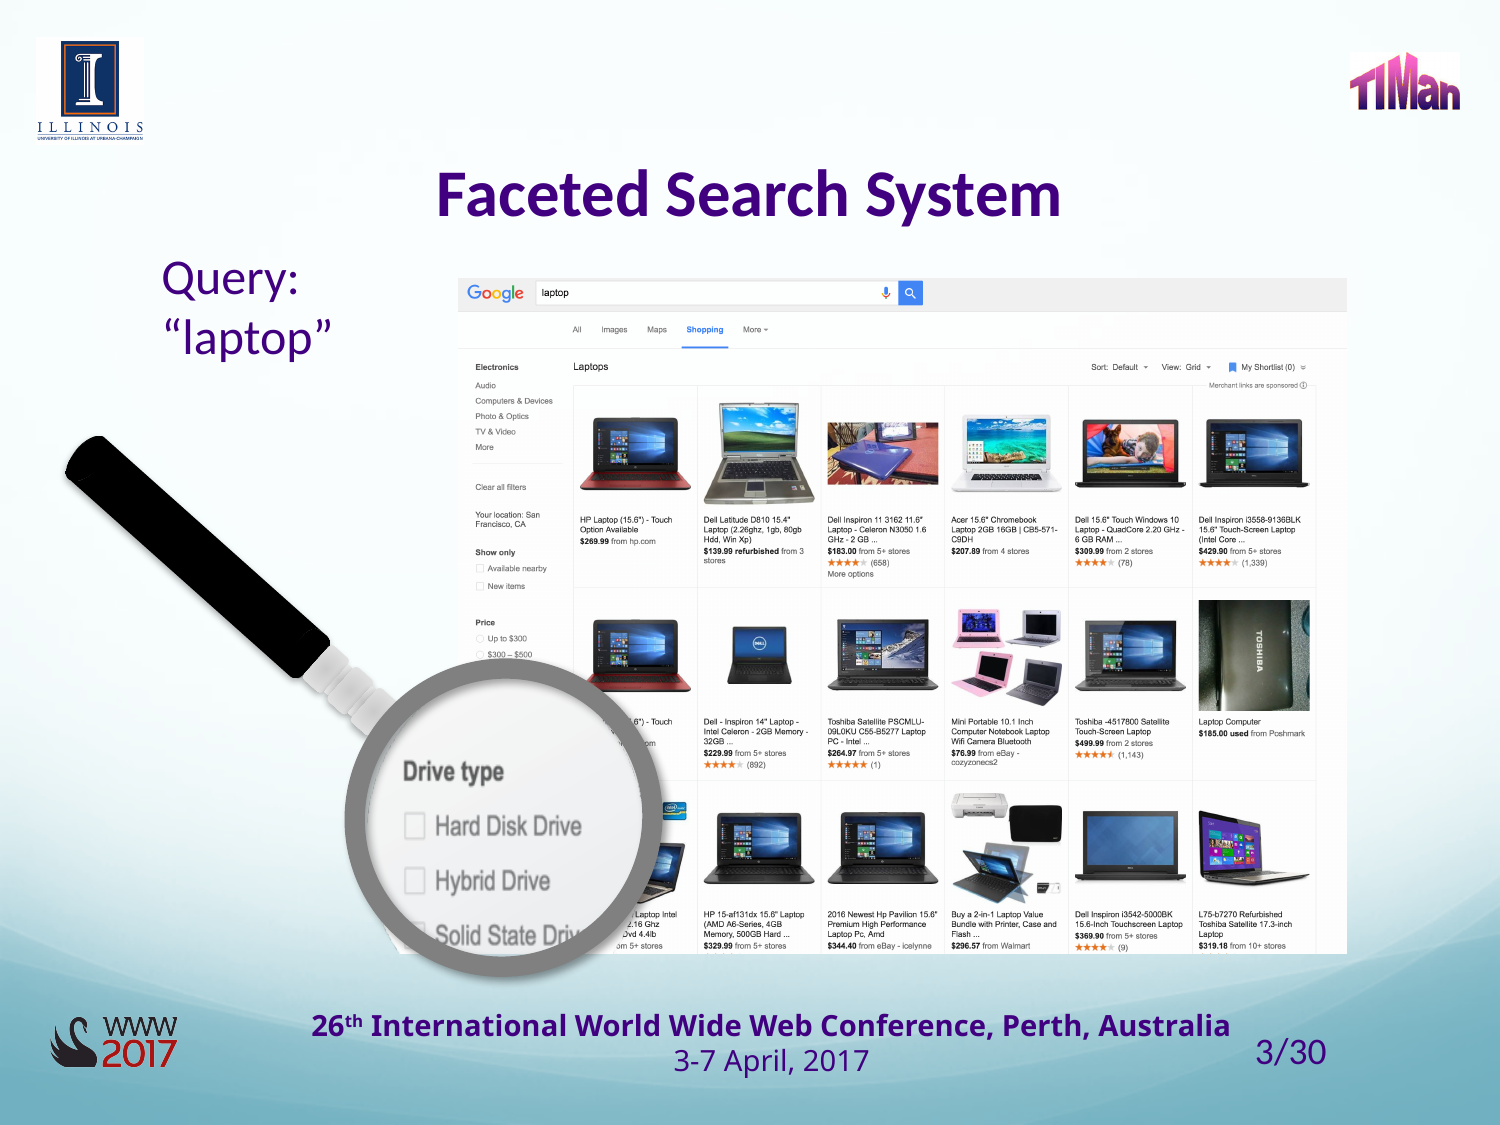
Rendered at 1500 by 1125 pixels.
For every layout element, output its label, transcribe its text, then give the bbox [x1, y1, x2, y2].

picture [366, 278, 1347, 955]
picture [36, 1003, 191, 1081]
picture [1410, 52, 1460, 110]
title Faceted Search System [90, 17, 1410, 237]
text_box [0, 528, 705, 830]
picture [36, 37, 90, 145]
text_box Query: “laptop” [146, 236, 373, 372]
